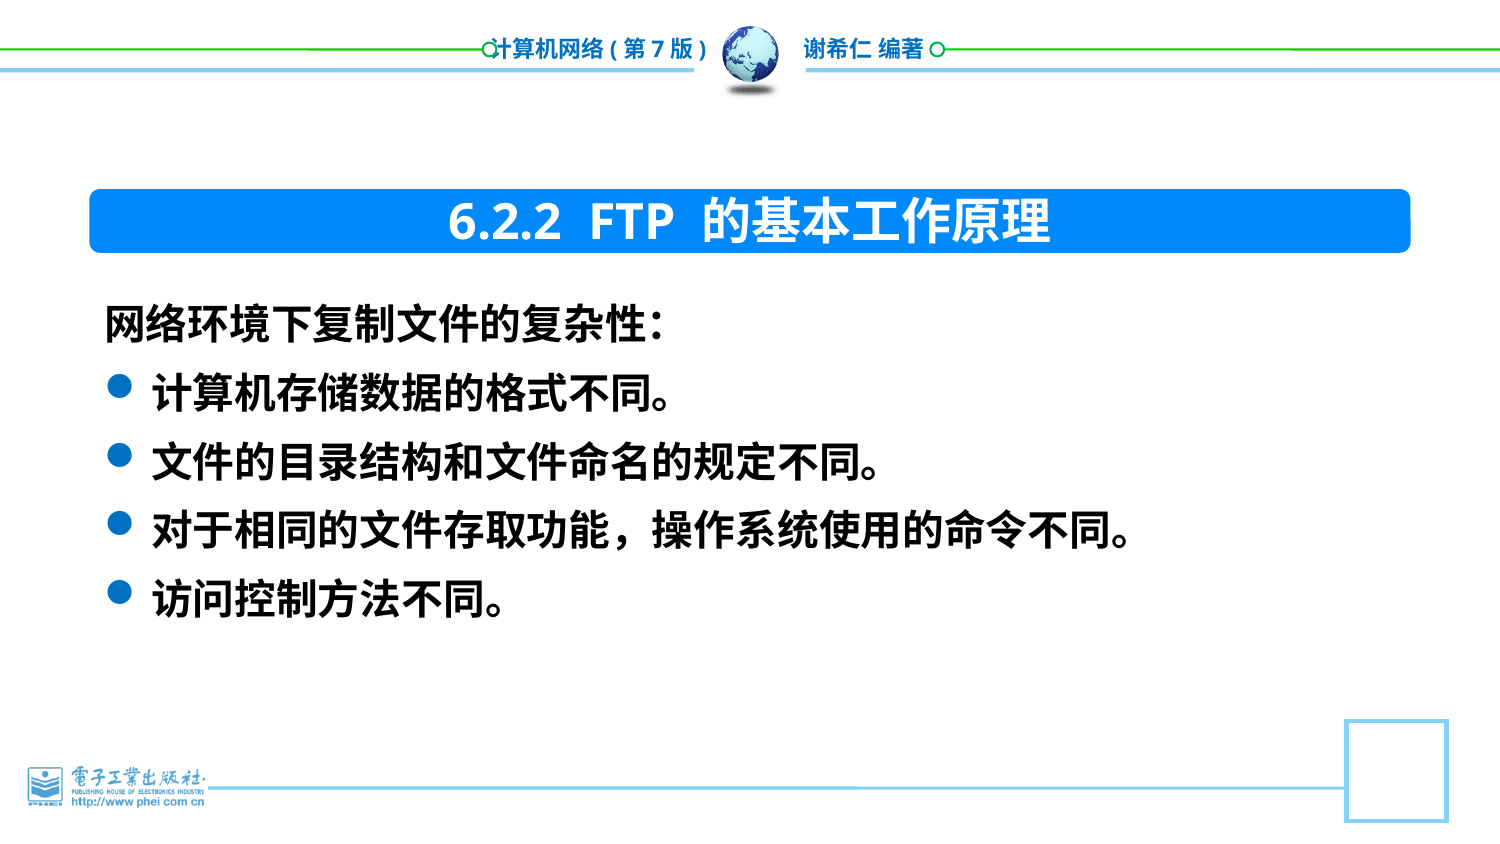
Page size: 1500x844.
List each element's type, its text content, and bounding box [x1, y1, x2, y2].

picture [720, 24, 780, 100]
text_box 网络环境下复制文件的复杂性： 计算机存储数据的格式不同。 文件的目录结构和文件命名的规定不同。 对于相同的文件存取功能，操作系统使用的命令不同。 访问控制方法不同。 [89, 271, 1347, 631]
text_box [89, 189, 433, 253]
picture [23, 764, 208, 809]
text_box [1067, 189, 1411, 253]
text_box 6.2.2 FTP 的基本工作原理 [433, 182, 1067, 257]
